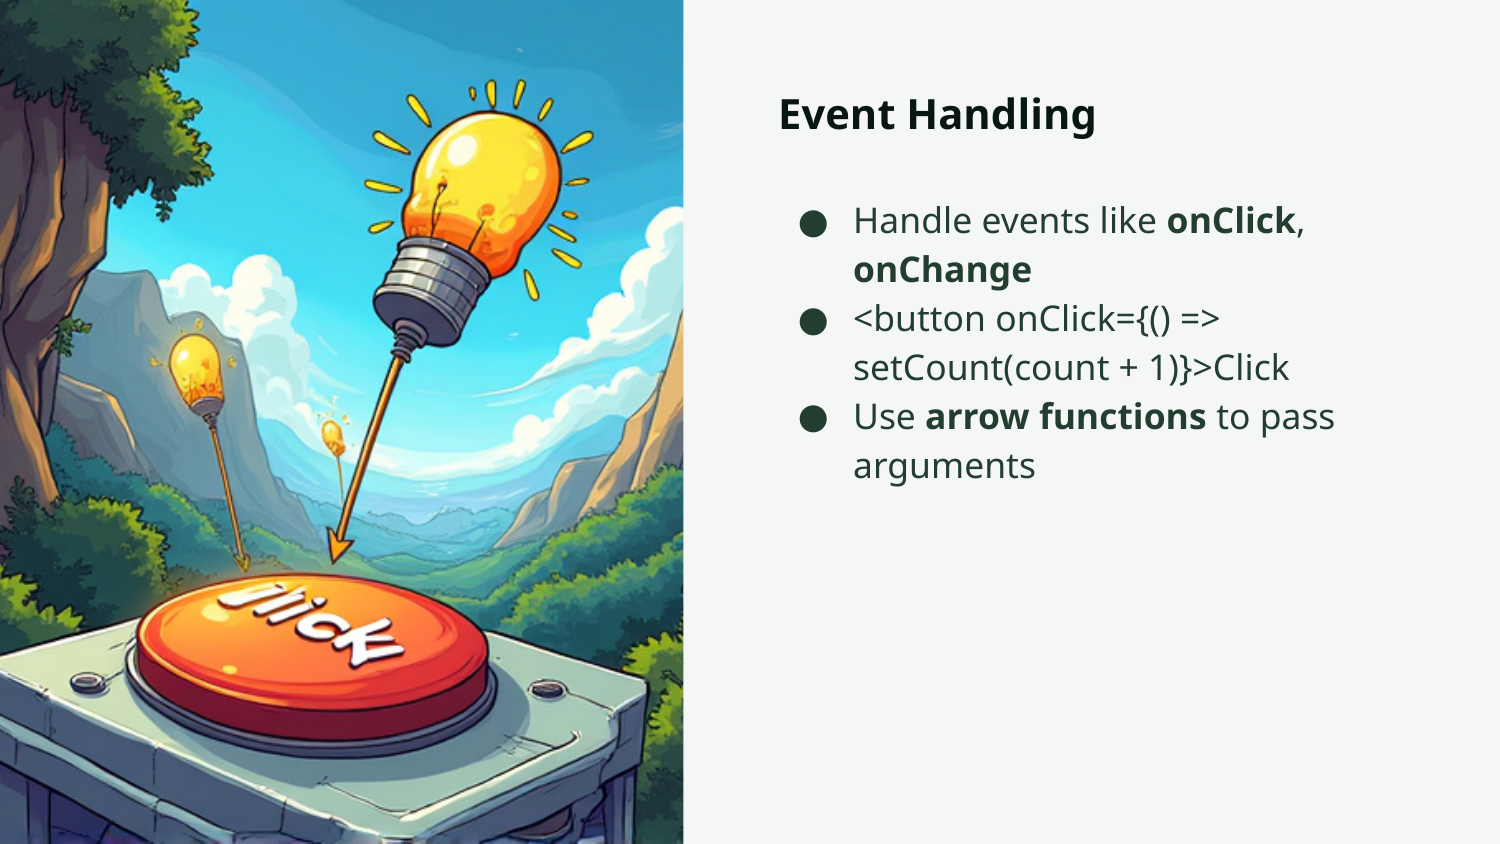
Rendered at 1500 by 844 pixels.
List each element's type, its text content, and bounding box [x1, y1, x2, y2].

list Handle events like onClick, onChange <button onClick={() => setCount(count + 1)}>Click Use arrow functions to pass arguments [763, 176, 1417, 715]
title Event Handling [763, 72, 1435, 156]
picture [0, 0, 684, 844]
